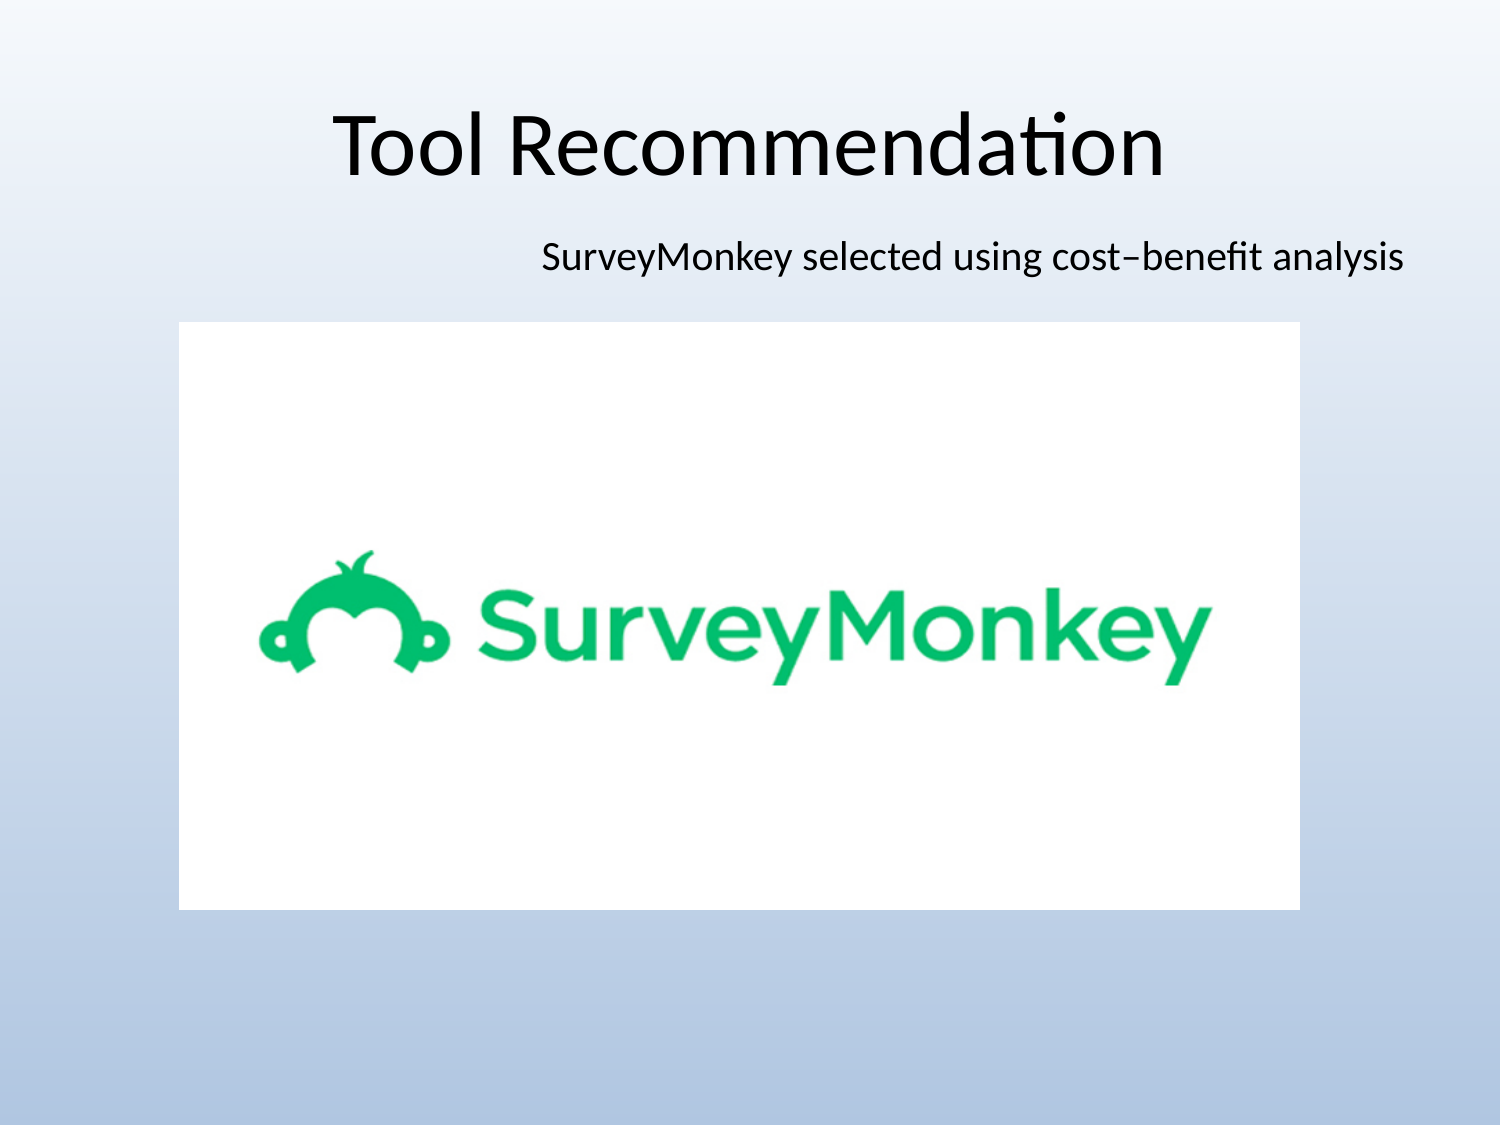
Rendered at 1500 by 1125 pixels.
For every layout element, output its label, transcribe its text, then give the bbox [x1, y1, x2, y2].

text_box SurveyMonkey selected using cost–benefit analysis [526, 221, 1420, 286]
picture [179, 322, 1300, 910]
title Tool Recommendation [75, 45, 1425, 233]
